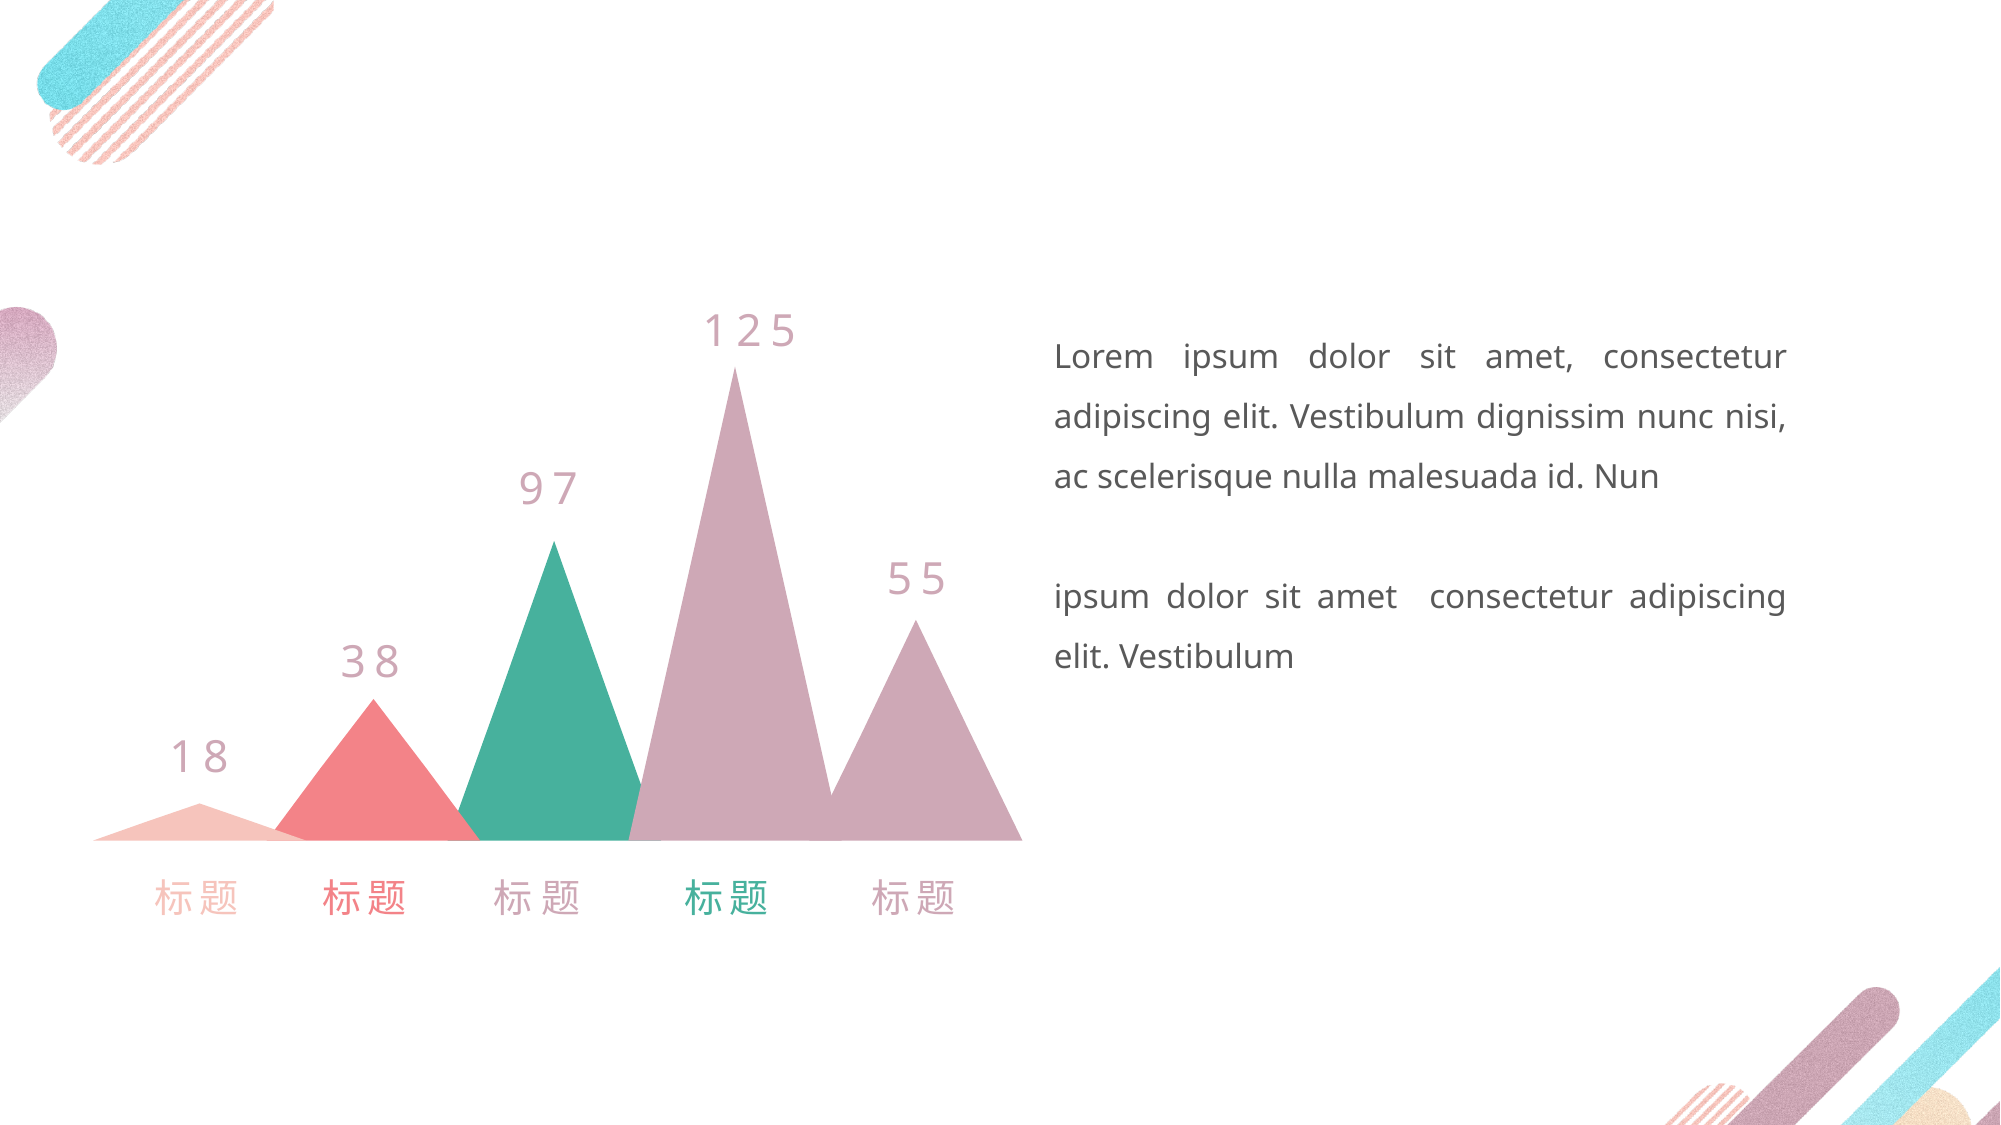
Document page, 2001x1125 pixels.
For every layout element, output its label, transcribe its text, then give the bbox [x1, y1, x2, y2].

text_box [93, 803, 307, 841]
text_box Lorem ipsum dolor sit amet, consectetur adipiscing elit. Vestibulum dignissim nunc nisi, ac scelerisque nulla malesuada id. Nun ipsum dolor sit amet consectetur adipiscing elit. Vestibulum [1039, 308, 1804, 683]
text_box 55 [872, 542, 962, 611]
text_box 标题 [669, 866, 783, 928]
text_box [275, 698, 481, 841]
text_box 38 [325, 625, 415, 694]
text_box 18 [154, 720, 244, 789]
text_box [628, 366, 832, 841]
text_box [809, 619, 1023, 841]
text_box 标题 [856, 866, 971, 928]
text_box 标题 [307, 866, 421, 928]
text_box 97 [503, 452, 593, 521]
text_box 125 [687, 294, 811, 363]
text_box 标题 [479, 866, 595, 928]
picture [1502, 872, 2000, 1125]
picture [0, 0, 274, 437]
text_box 标题 [139, 866, 253, 928]
text_box [458, 540, 641, 841]
